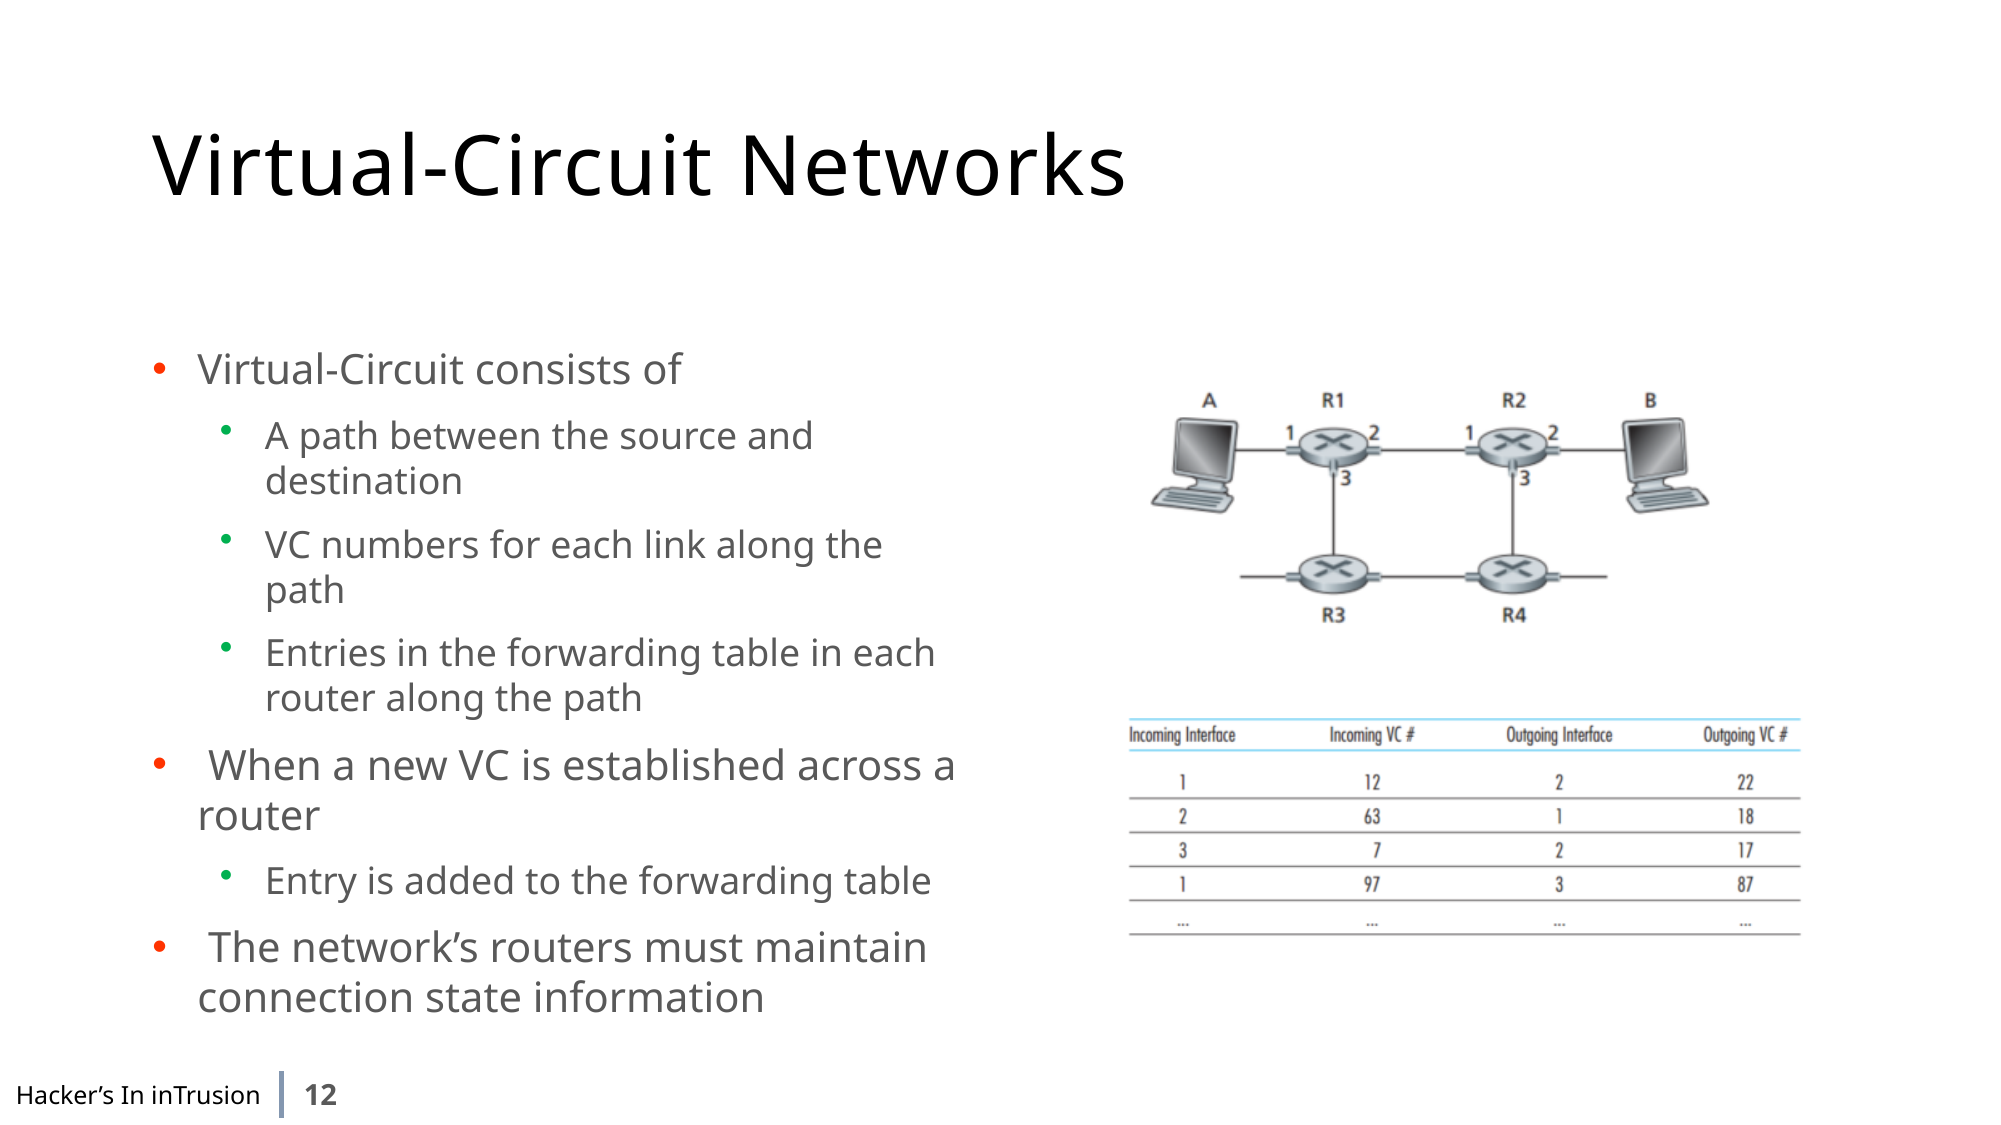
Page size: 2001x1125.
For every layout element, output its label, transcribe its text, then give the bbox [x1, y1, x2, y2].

title Virtual-Circuit Networks [137, 59, 1863, 278]
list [1122, 712, 1806, 946]
picture [1121, 374, 1729, 636]
list Virtual-Circuit consists of A path between the source and destination VC numbers for each link along the path Entries in the forwarding table in each router along the path When a new VC is established across a router Entry is added to the forwarding table The network’s routers must maintain connection state information [137, 299, 988, 1065]
